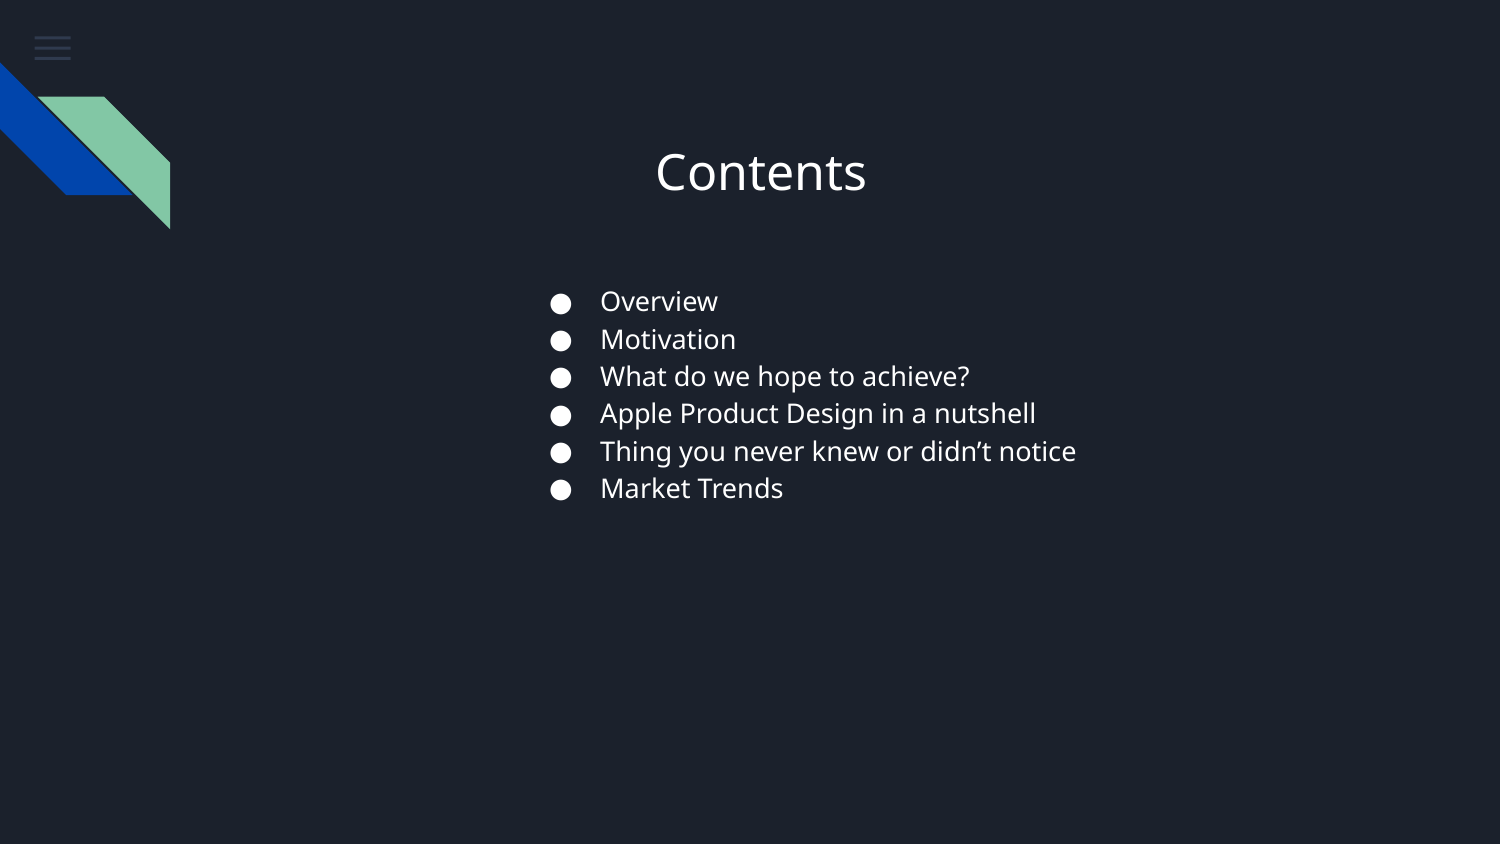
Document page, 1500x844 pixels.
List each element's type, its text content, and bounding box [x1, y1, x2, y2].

list Overview Motivation What do we hope to achieve? Apple Product Design in a nutshell Thing you never knew or didn’t notice Market Trends [510, 264, 1150, 546]
title Contents [184, 125, 1340, 223]
